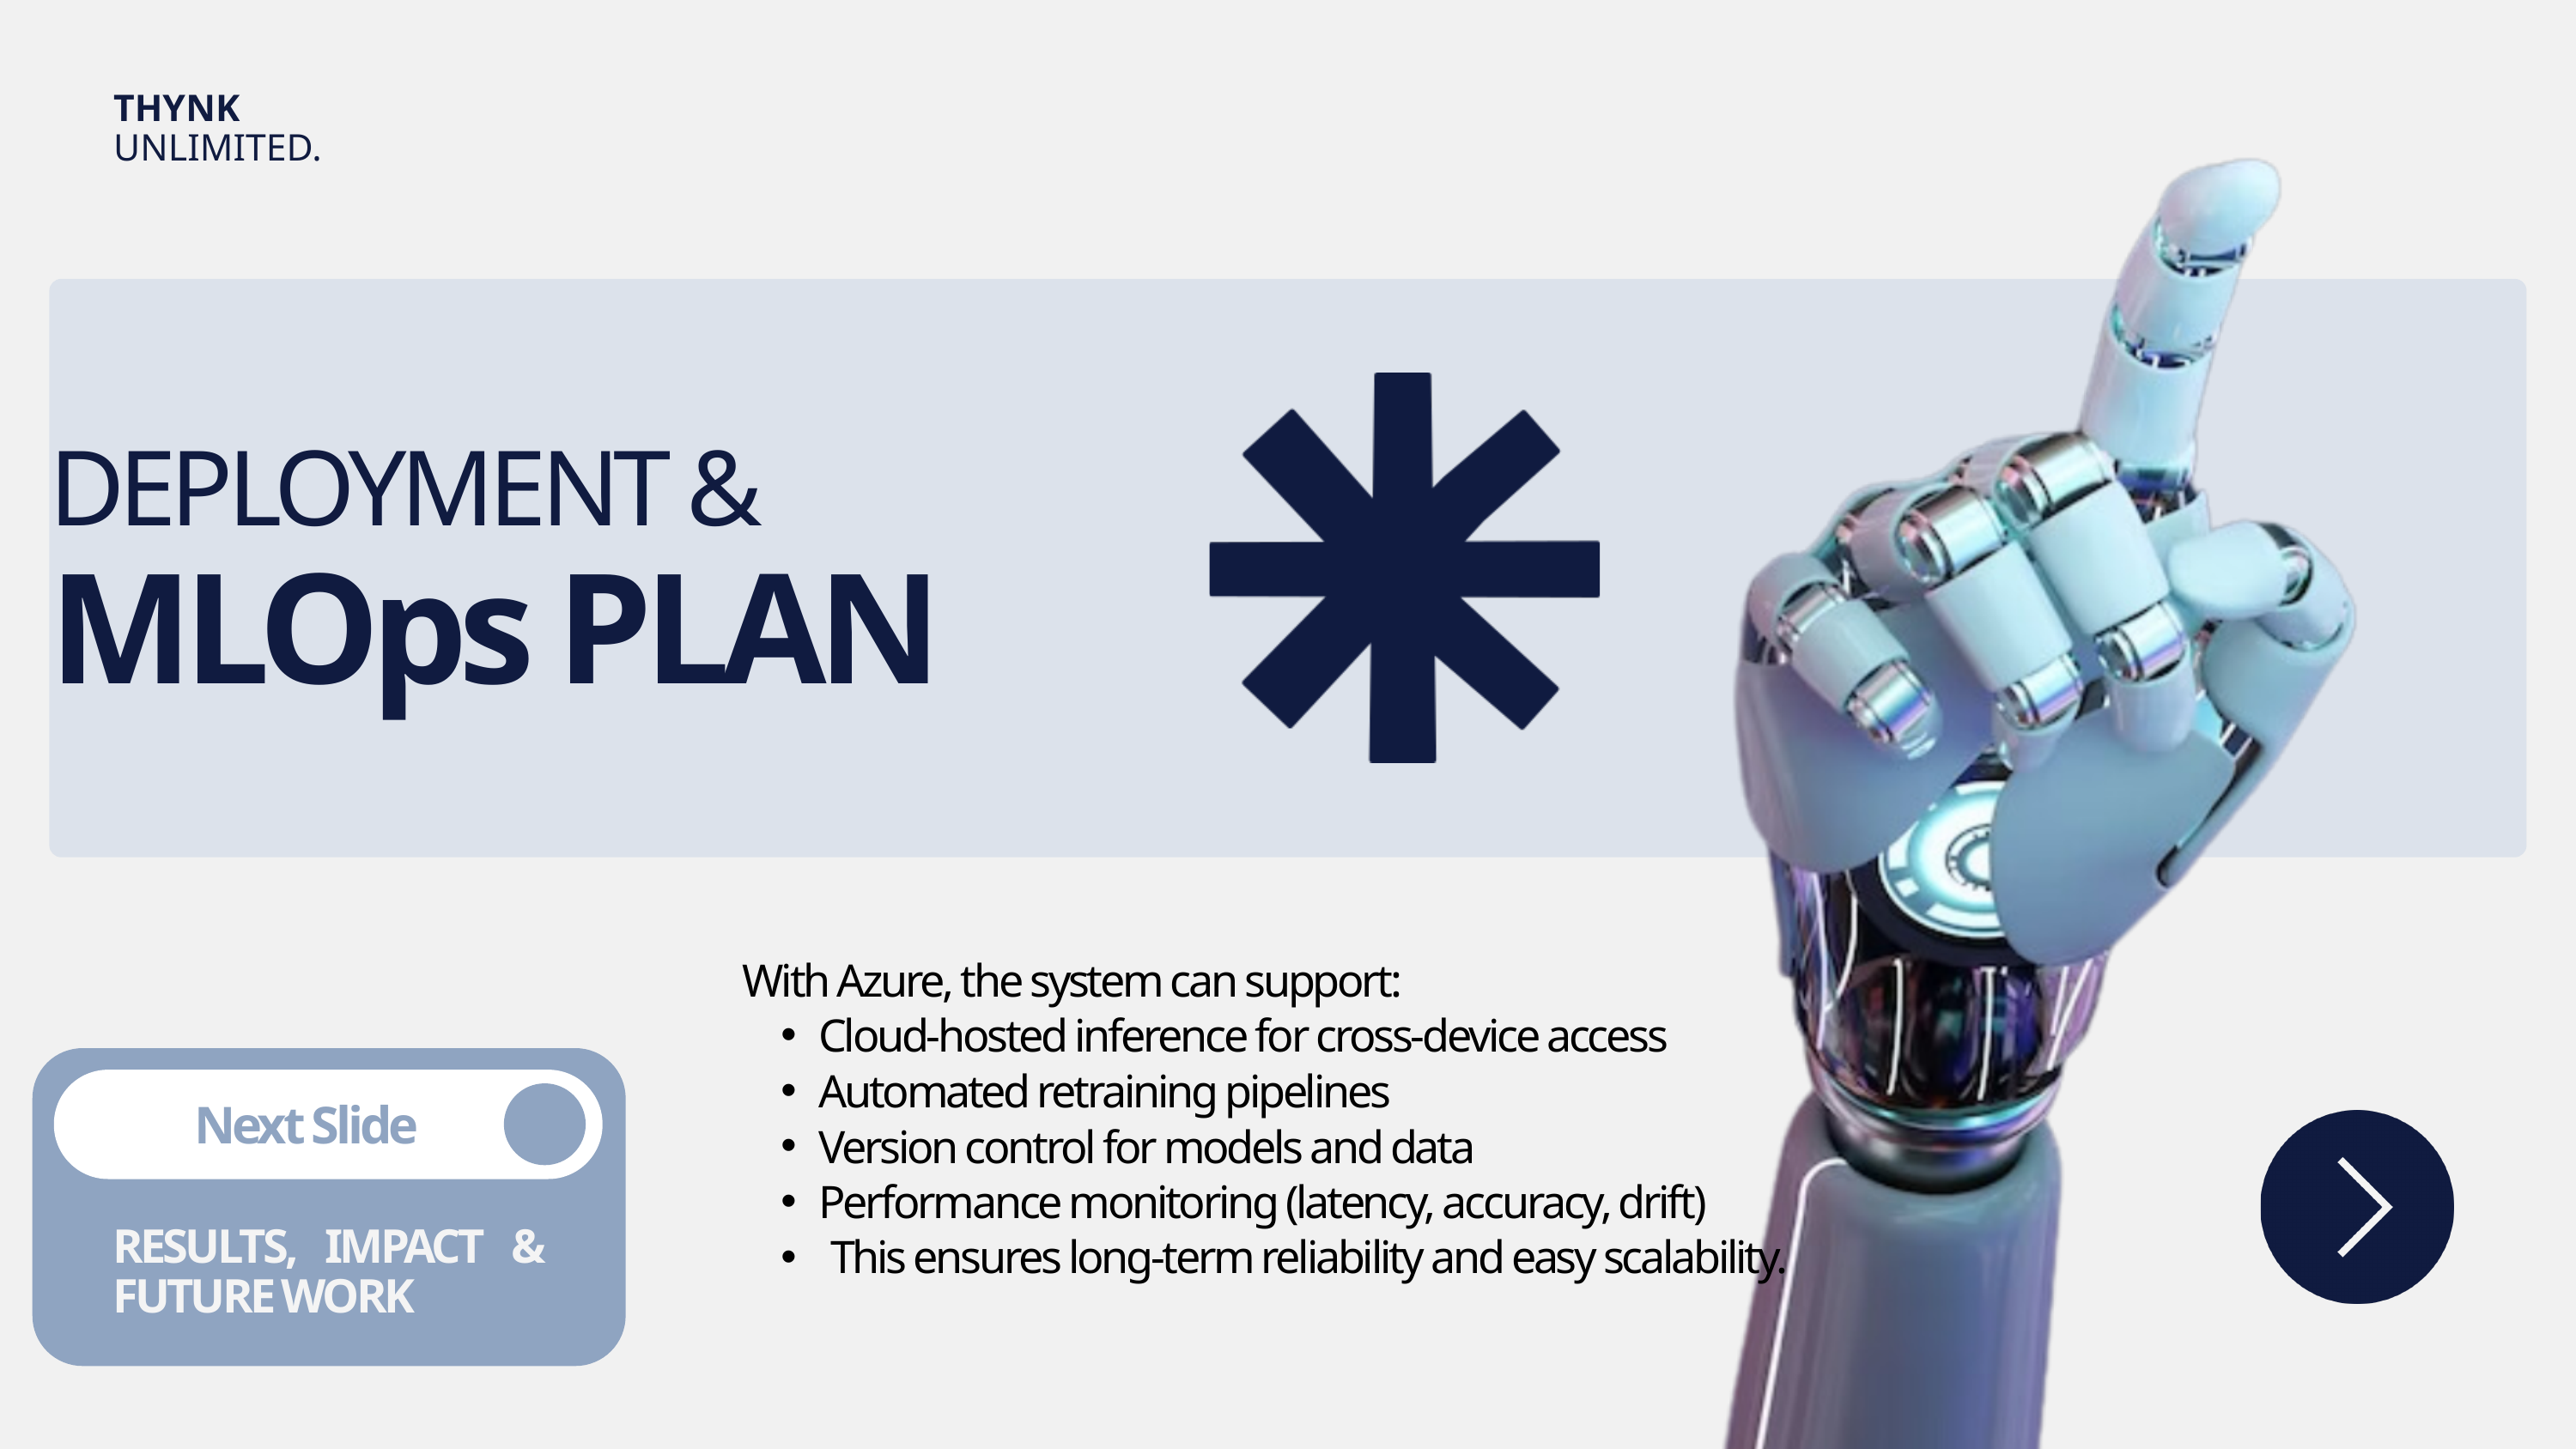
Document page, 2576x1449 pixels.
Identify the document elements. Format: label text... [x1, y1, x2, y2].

text_box [1713, 867, 2358, 1449]
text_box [503, 1082, 586, 1166]
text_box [53, 1069, 603, 1179]
text_box [2260, 1110, 2454, 1304]
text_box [32, 1047, 626, 1367]
text_box With Azure, the system can support: Cloud-hosted inference for cross-device access Automated retraining pipelines Version control for models and data Performance monitoring (latency, accuracy, drift) This ensures long-term reliability and easy scalability. [743, 950, 1854, 1394]
text_box [1713, 157, 2358, 276]
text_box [49, 278, 2527, 858]
text_box THYNK UNLIMITED. [112, 88, 380, 168]
